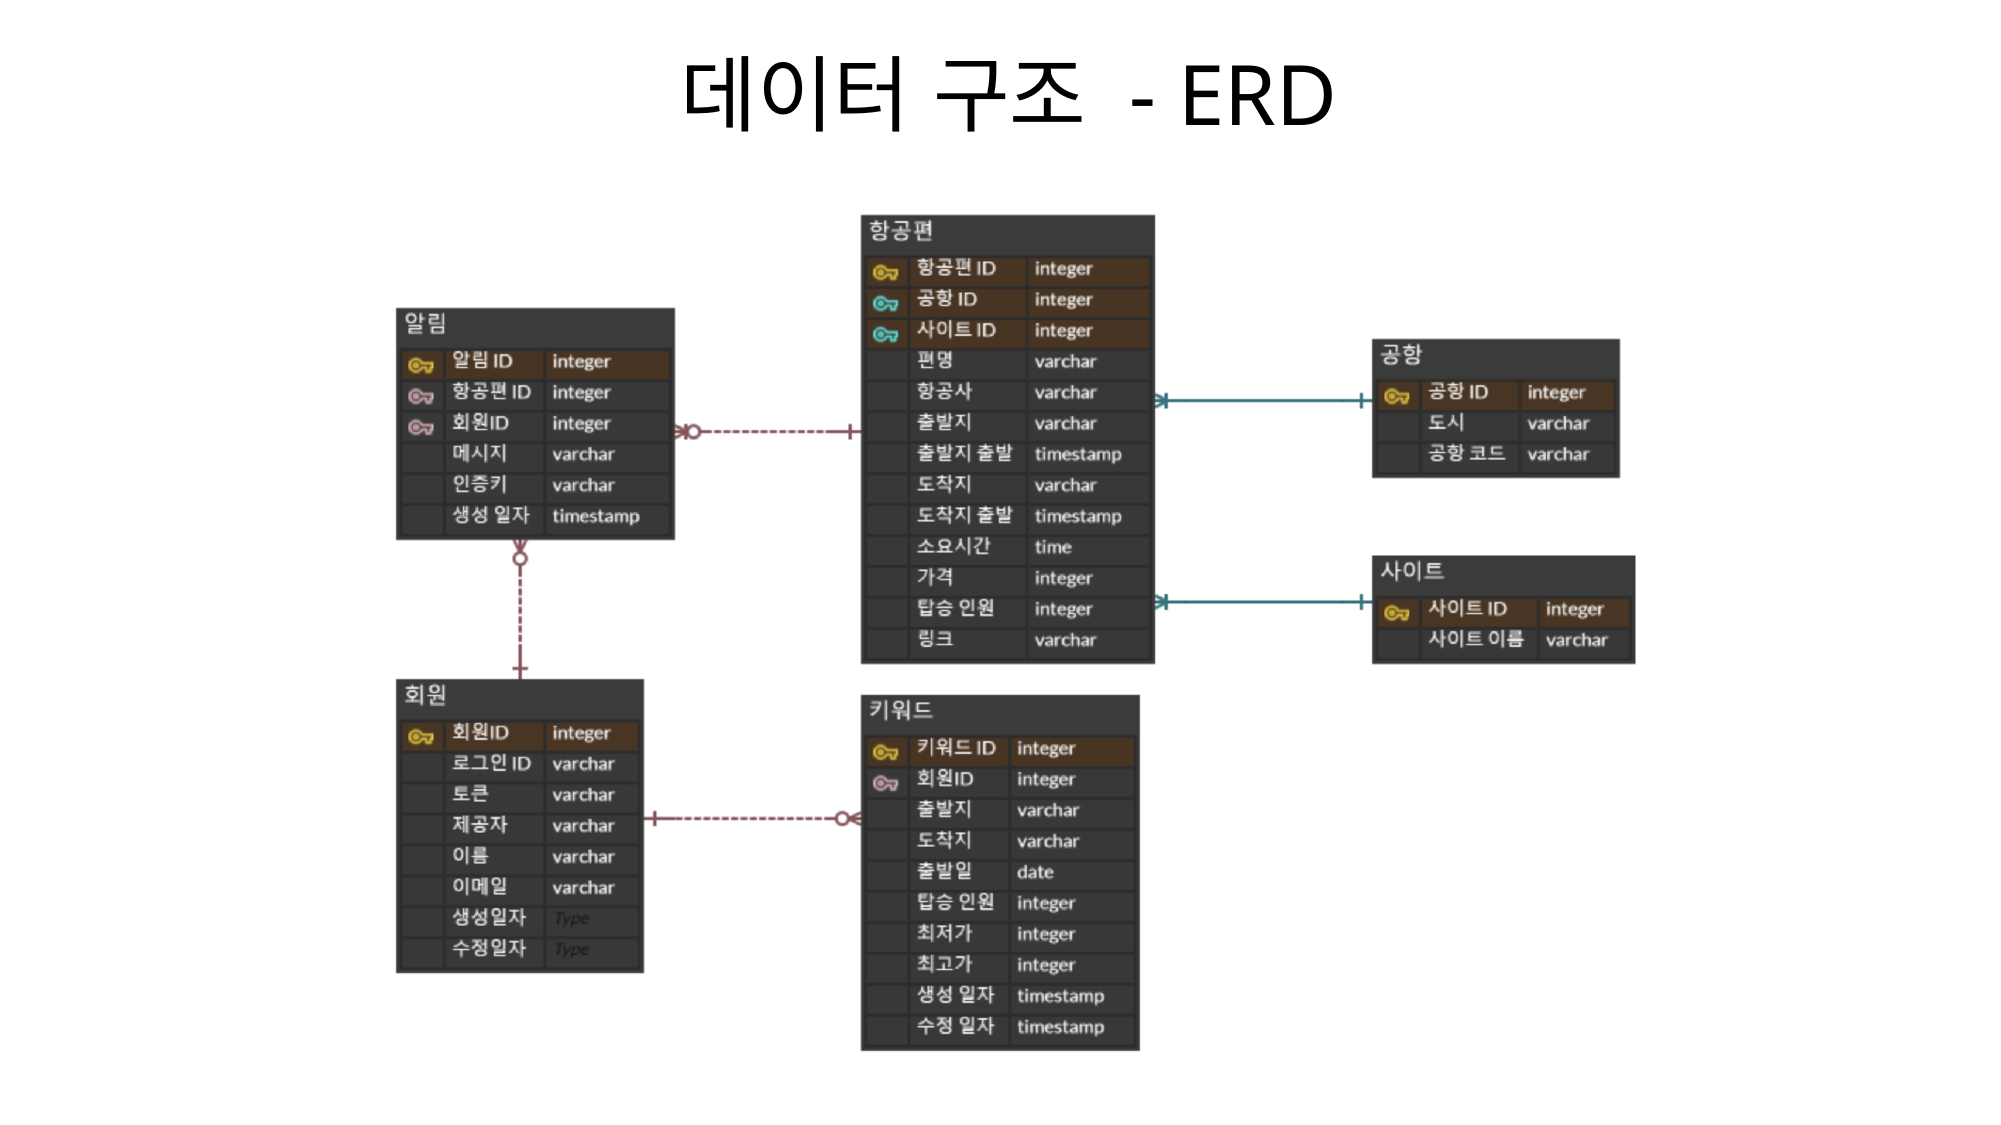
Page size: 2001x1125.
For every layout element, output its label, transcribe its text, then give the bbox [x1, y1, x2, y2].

picture [354, 192, 1646, 1080]
text_box 데이터 구조 - ERD [182, 0, 1836, 150]
